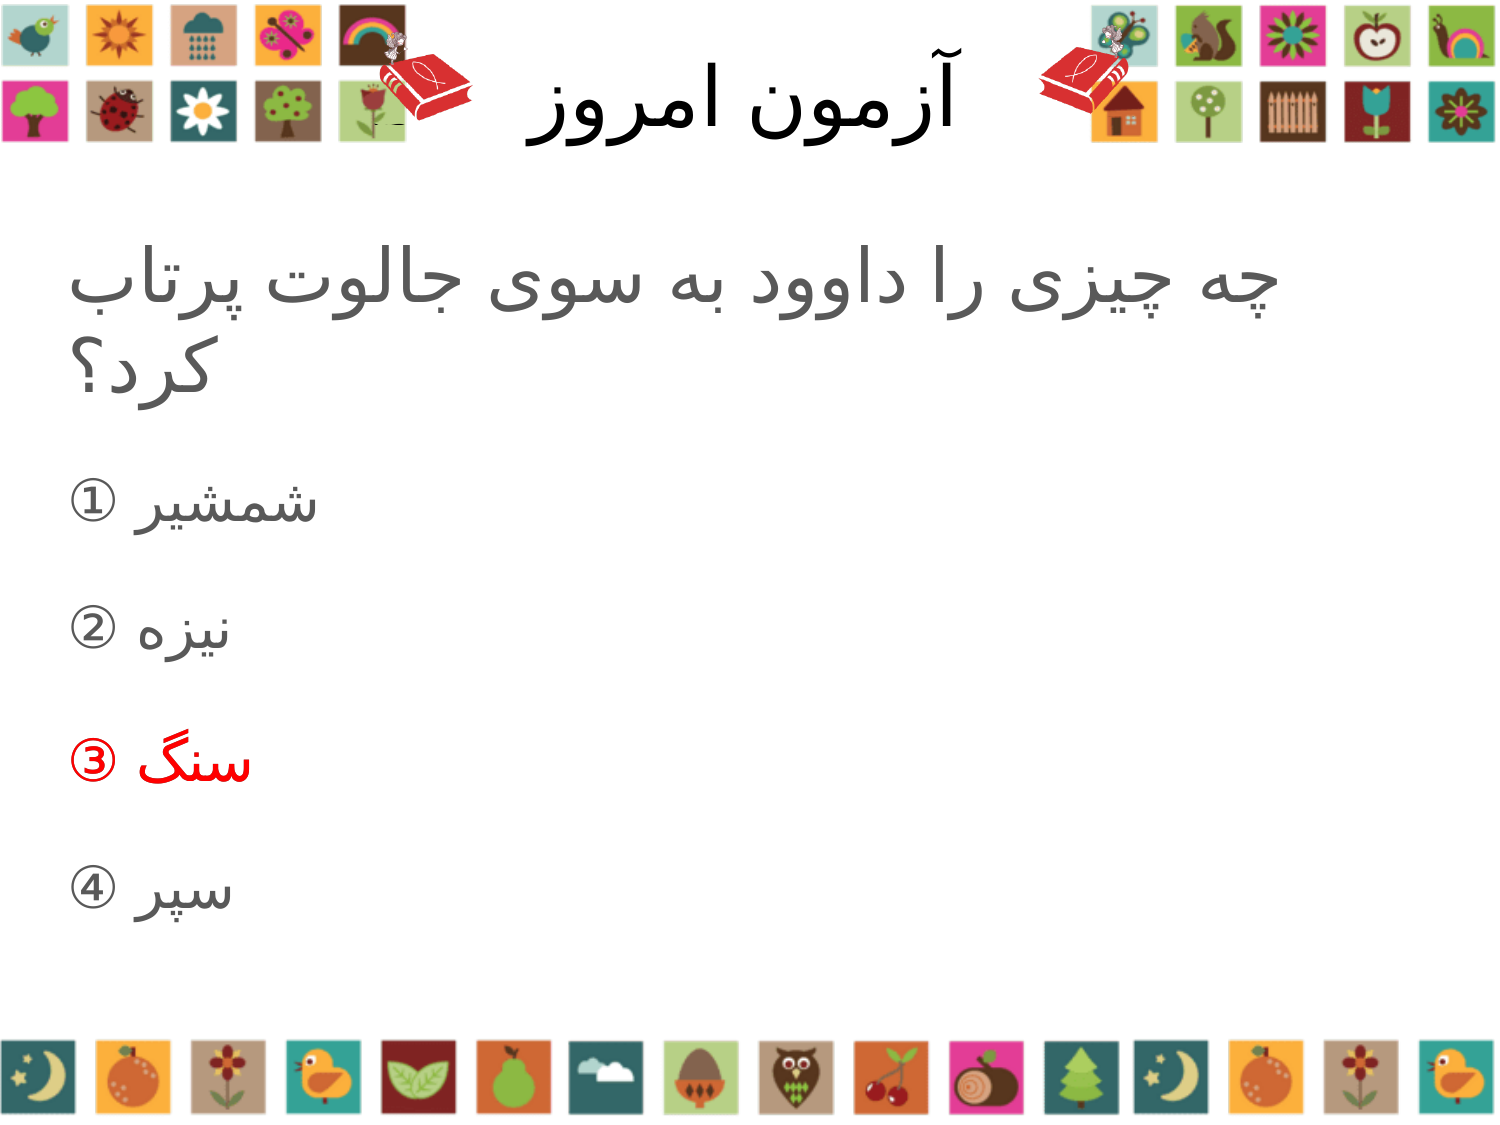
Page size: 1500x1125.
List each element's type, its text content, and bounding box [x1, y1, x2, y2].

text_box آزمون امروز [424, 35, 1077, 151]
picture [0, 3, 505, 150]
text_box ① شمشیر [53, 456, 1436, 541]
picture [1007, 3, 1500, 150]
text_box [0, 1028, 1500, 1118]
text_box ② نیزه [53, 582, 1436, 668]
text_box ③ سنگ [53, 716, 1483, 801]
text_box ④ سپر [53, 842, 1483, 928]
text_box چه چیزی را داوود به سوی جالوت پرتاب کرد؟ [53, 219, 1436, 415]
